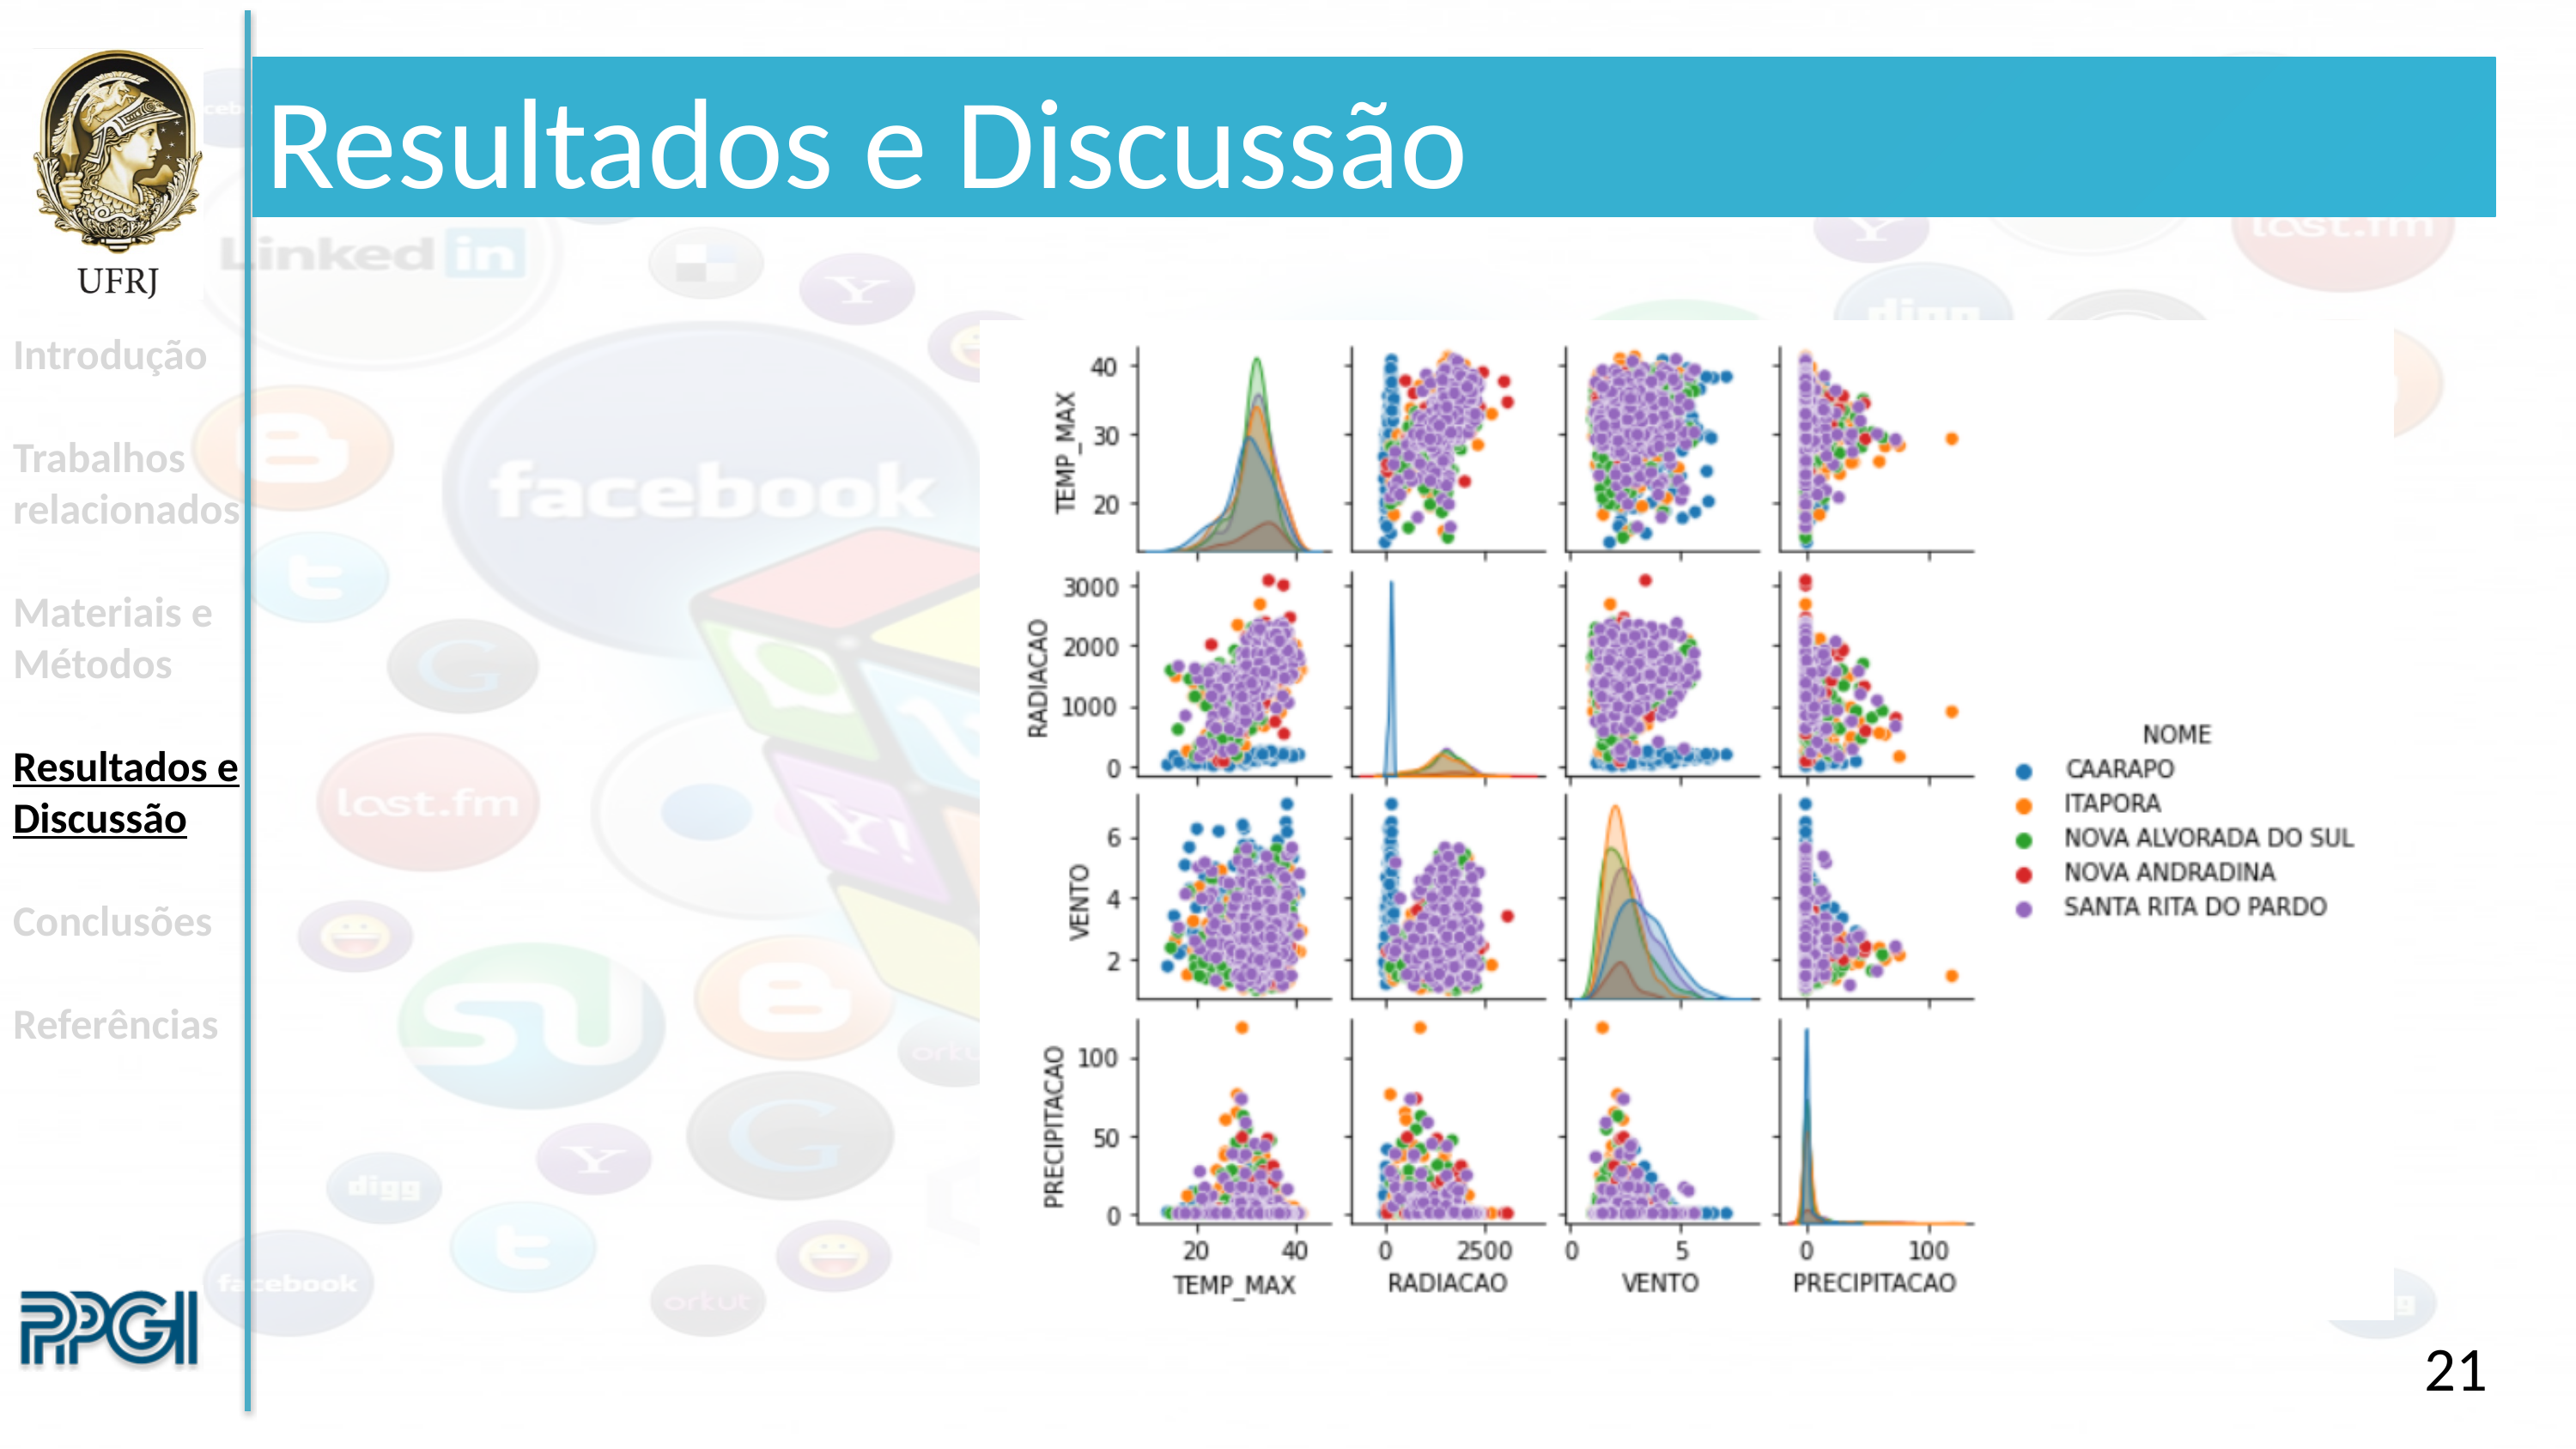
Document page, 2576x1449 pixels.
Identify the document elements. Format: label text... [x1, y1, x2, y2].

slide_number 21 [2200, 1340, 2501, 1392]
picture [17, 1285, 204, 1372]
text_box Resultados e Discussão [254, 57, 2496, 217]
text_box Introdução Trabalhos relacionados Materiais e Métodos Resultados e Discussão Conclusões Referências [0, 320, 244, 1055]
picture [32, 48, 204, 300]
picture [980, 319, 2395, 1320]
